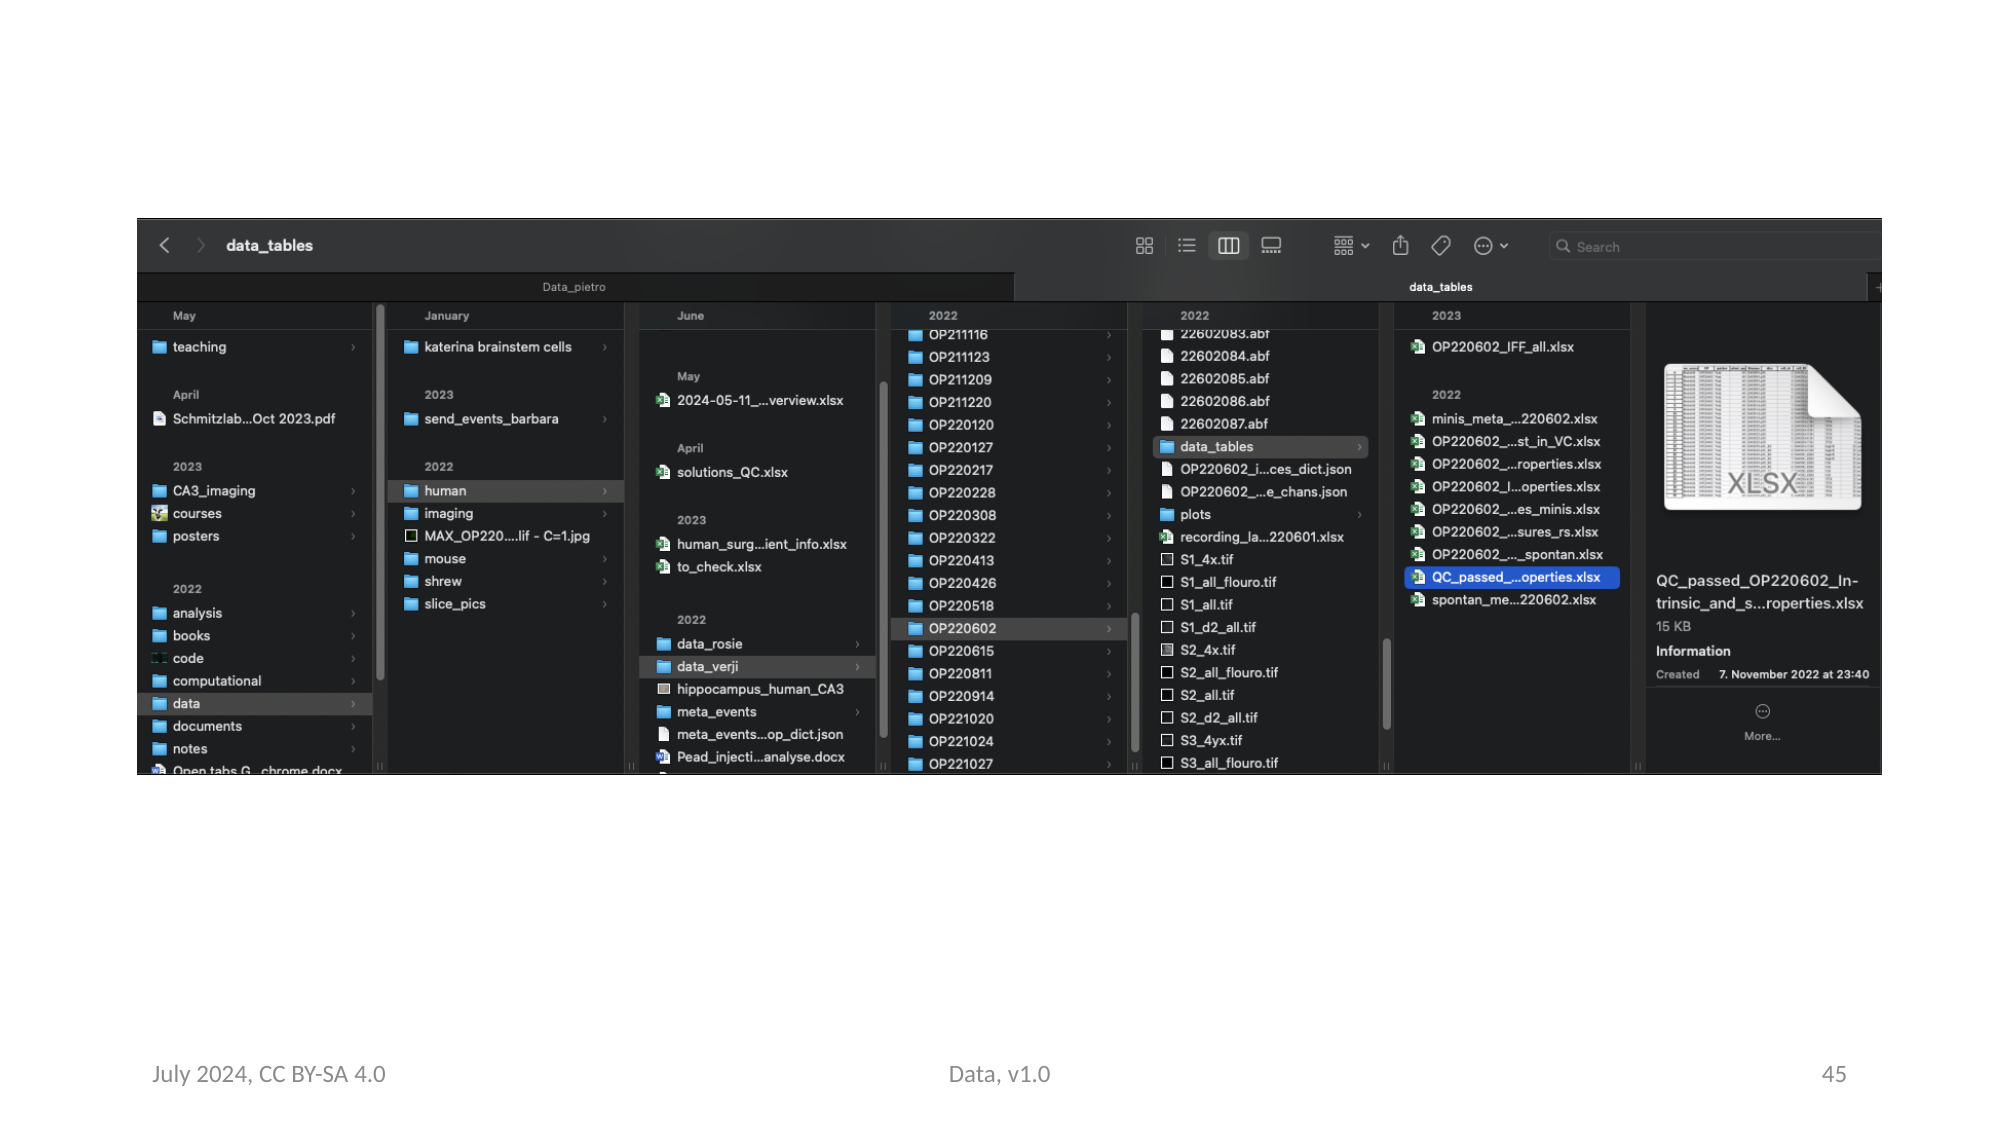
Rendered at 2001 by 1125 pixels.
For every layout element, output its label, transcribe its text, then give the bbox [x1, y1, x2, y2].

picture [137, 218, 1882, 776]
footer Data, v1.0 [662, 1042, 1338, 1103]
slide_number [137, 1042, 588, 1103]
slide_number 45 [1412, 1042, 1863, 1103]
